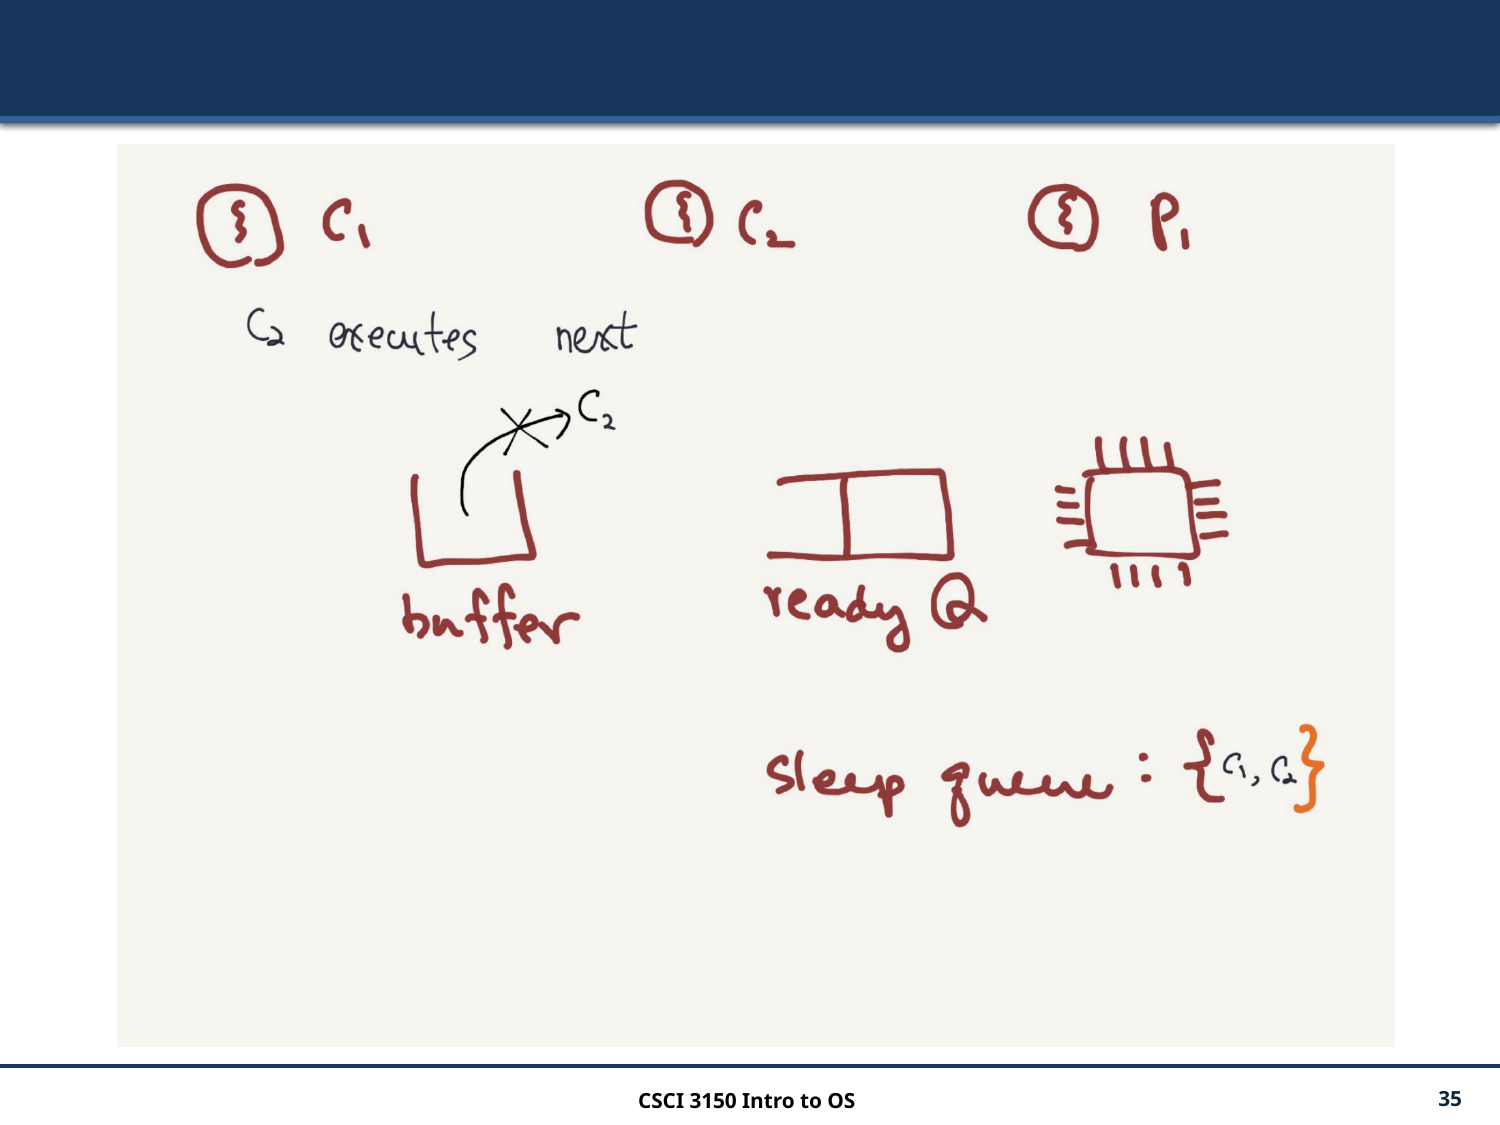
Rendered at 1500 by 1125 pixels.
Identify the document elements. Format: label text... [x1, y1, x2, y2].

footer CSCI 3150 Intro to OS [497, 1079, 997, 1117]
slide_number 35 [1306, 1081, 1483, 1118]
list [117, 144, 1395, 1047]
